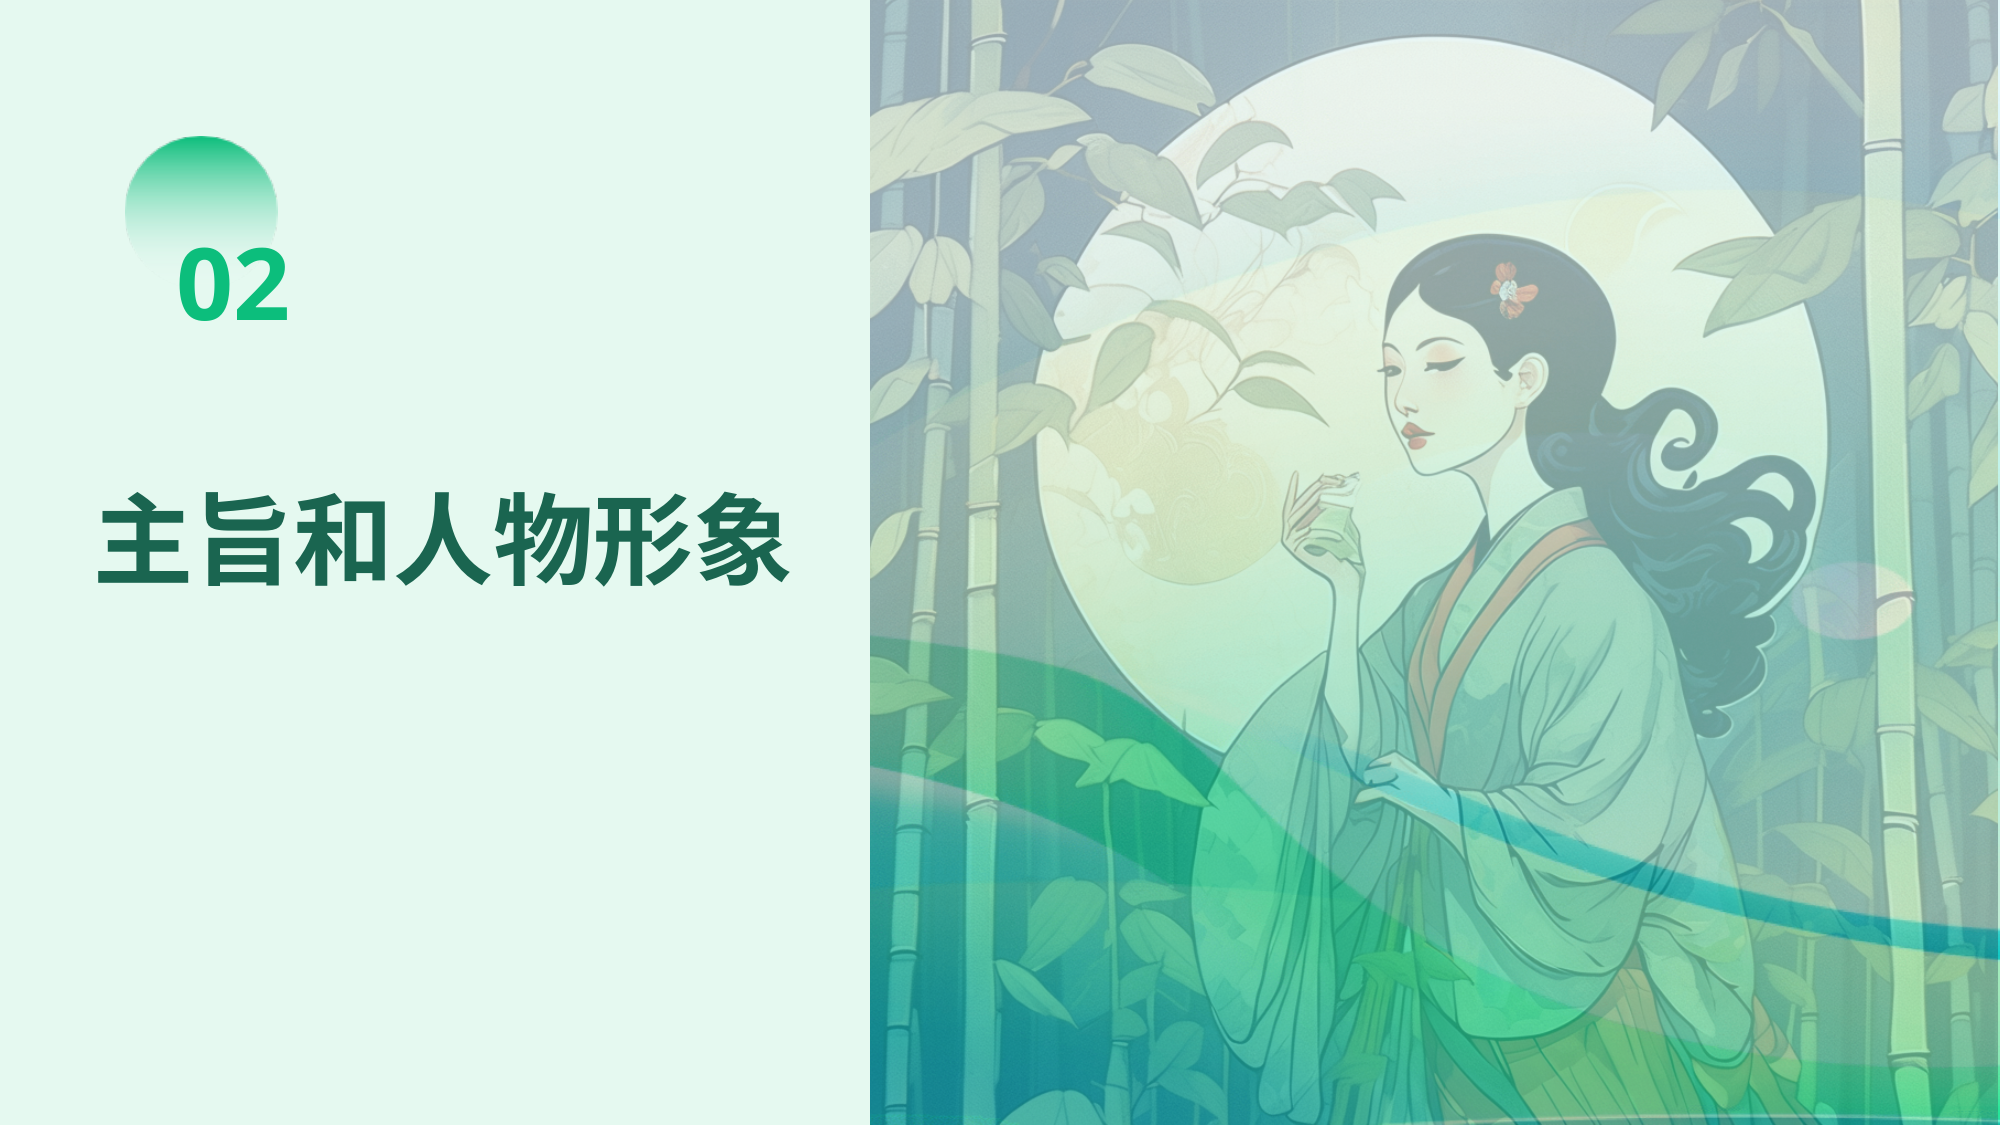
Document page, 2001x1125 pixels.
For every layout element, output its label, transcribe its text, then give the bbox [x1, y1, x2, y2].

picture [869, 0, 2000, 1125]
text_box 02 [160, 151, 863, 350]
text_box 主旨和人物形象 [77, 408, 863, 607]
picture [125, 136, 278, 289]
